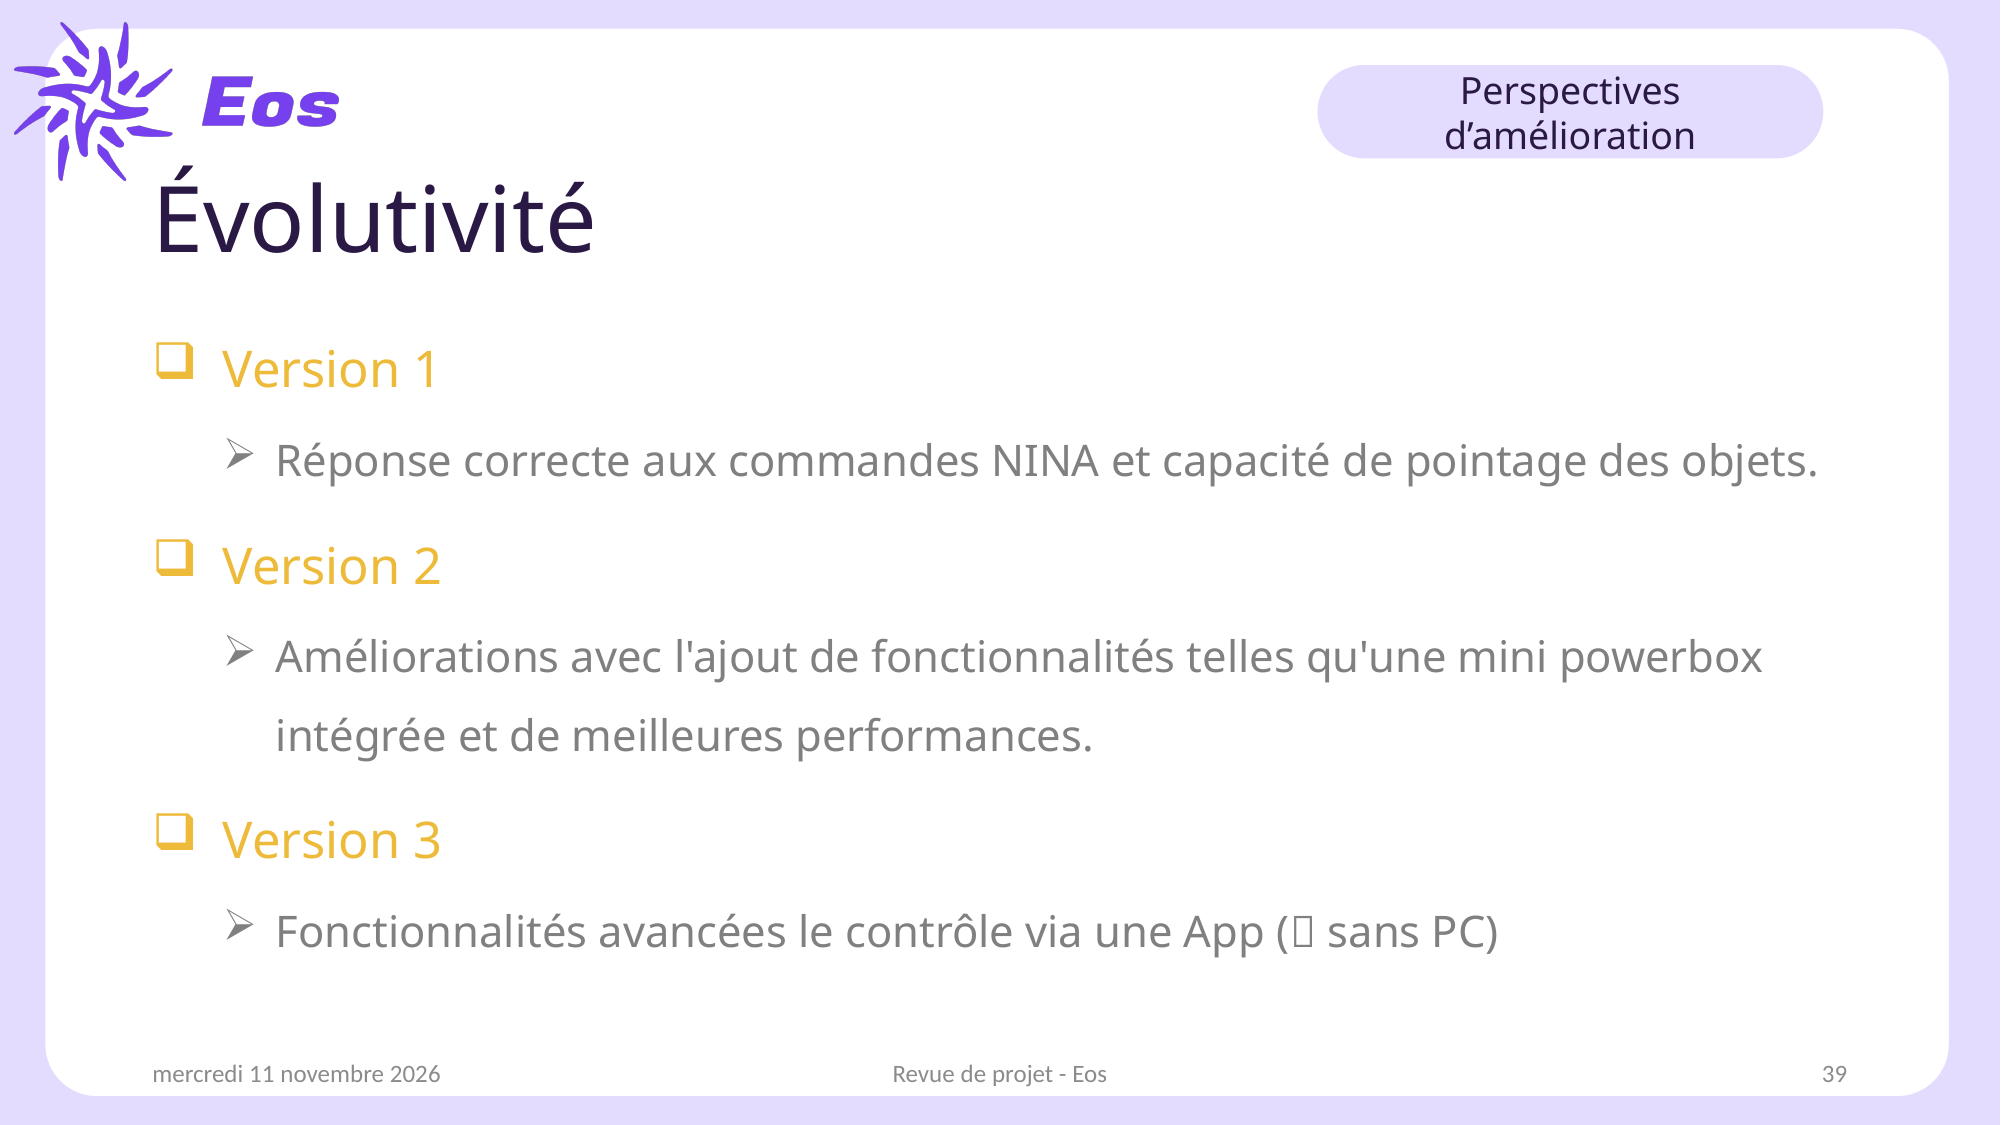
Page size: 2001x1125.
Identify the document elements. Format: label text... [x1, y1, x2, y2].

title Évolutivité [137, 158, 1863, 288]
slide_number 39 [1412, 1042, 1863, 1103]
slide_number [137, 1042, 588, 1103]
list Version 1 Réponse correcte aux commandes NINA et capacité de pointage des objets. Version 2 Améliorations avec l'ajout de fonctionnalités telles qu'une mini powerbox intégrée et de meilleures performances. Version 3 Fonctionnalités avancées le contrôle via une App ( sans PC) [137, 299, 1863, 1014]
picture [14, 22, 339, 181]
text_box Perspectives d’amélioration [1316, 63, 1825, 160]
footer Revue de projet - Eos [662, 1042, 1338, 1103]
